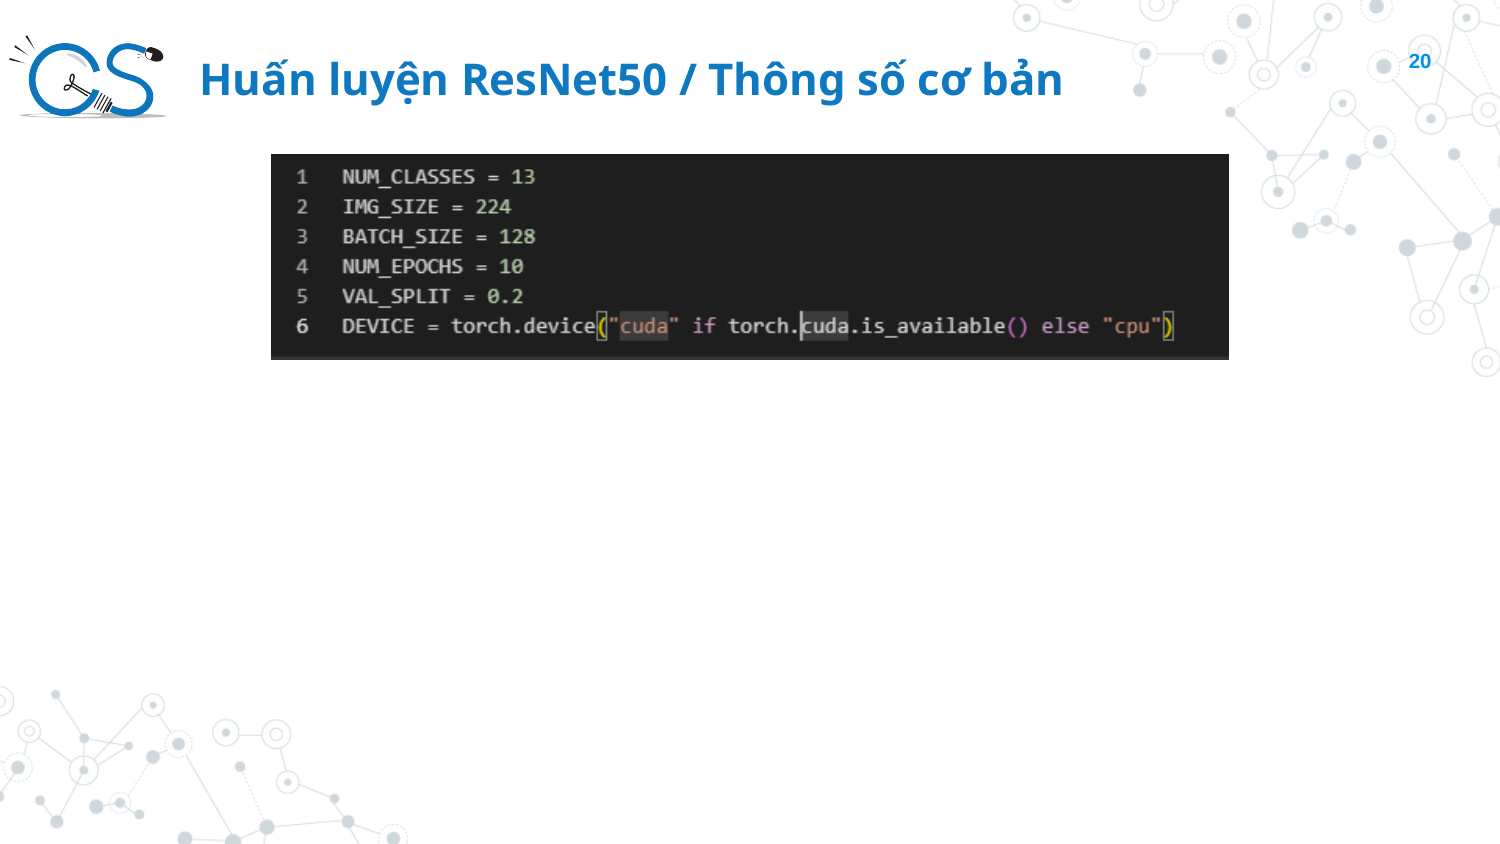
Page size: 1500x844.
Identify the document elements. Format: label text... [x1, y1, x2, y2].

slide_number ‹#› [1352, 36, 1443, 85]
text_box Huấn luyện ResNet50 / Thông số cơ bản [184, 36, 1272, 119]
picture [0, 0, 1500, 844]
